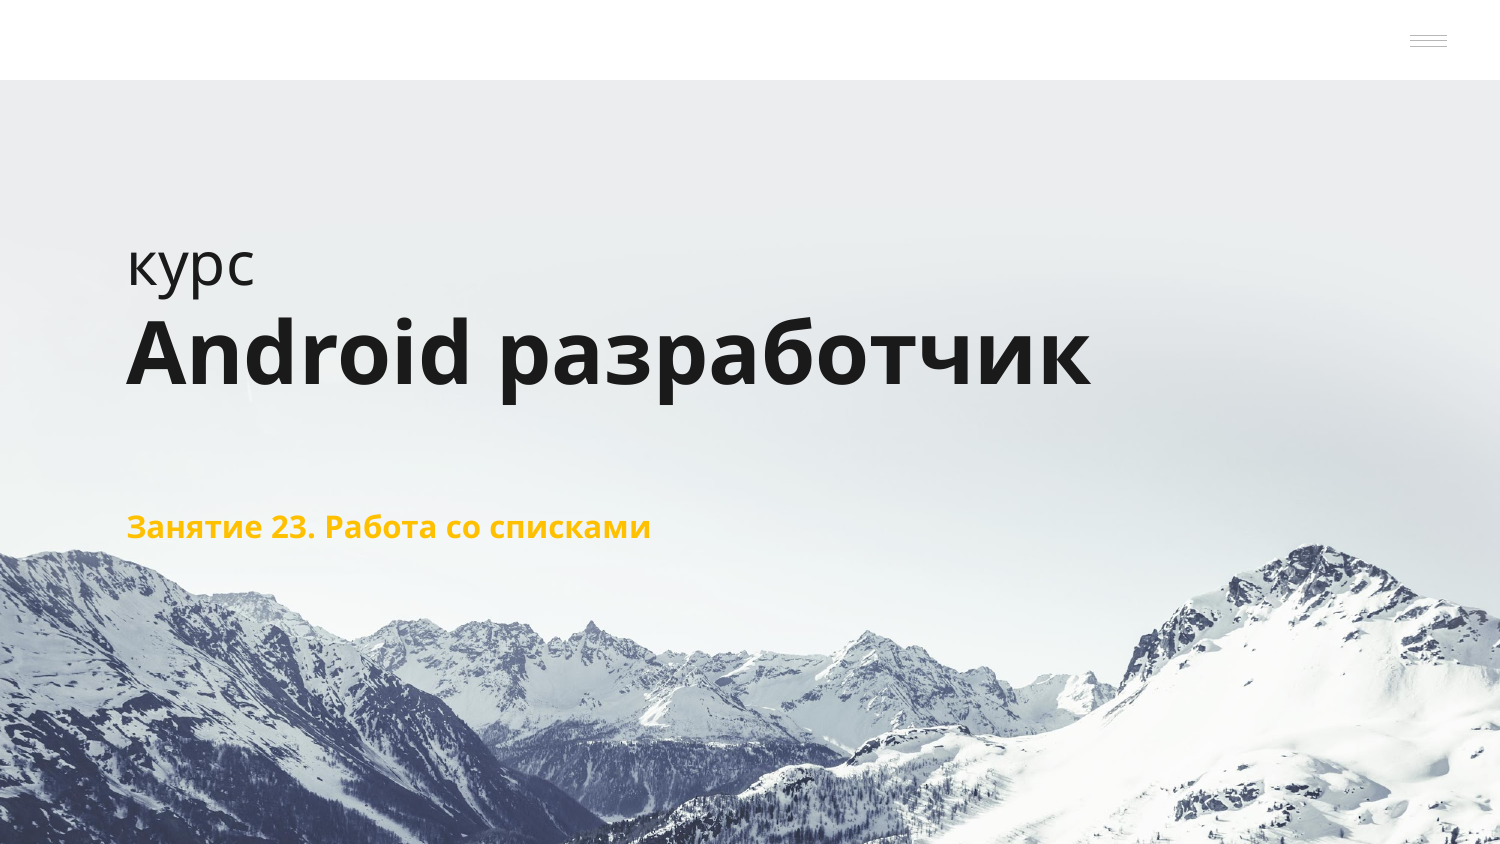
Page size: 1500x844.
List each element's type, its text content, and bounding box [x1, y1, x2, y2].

title курс Android разработчик Занятие 23. Работа со списками [110, 209, 1373, 678]
picture [0, 80, 1500, 844]
